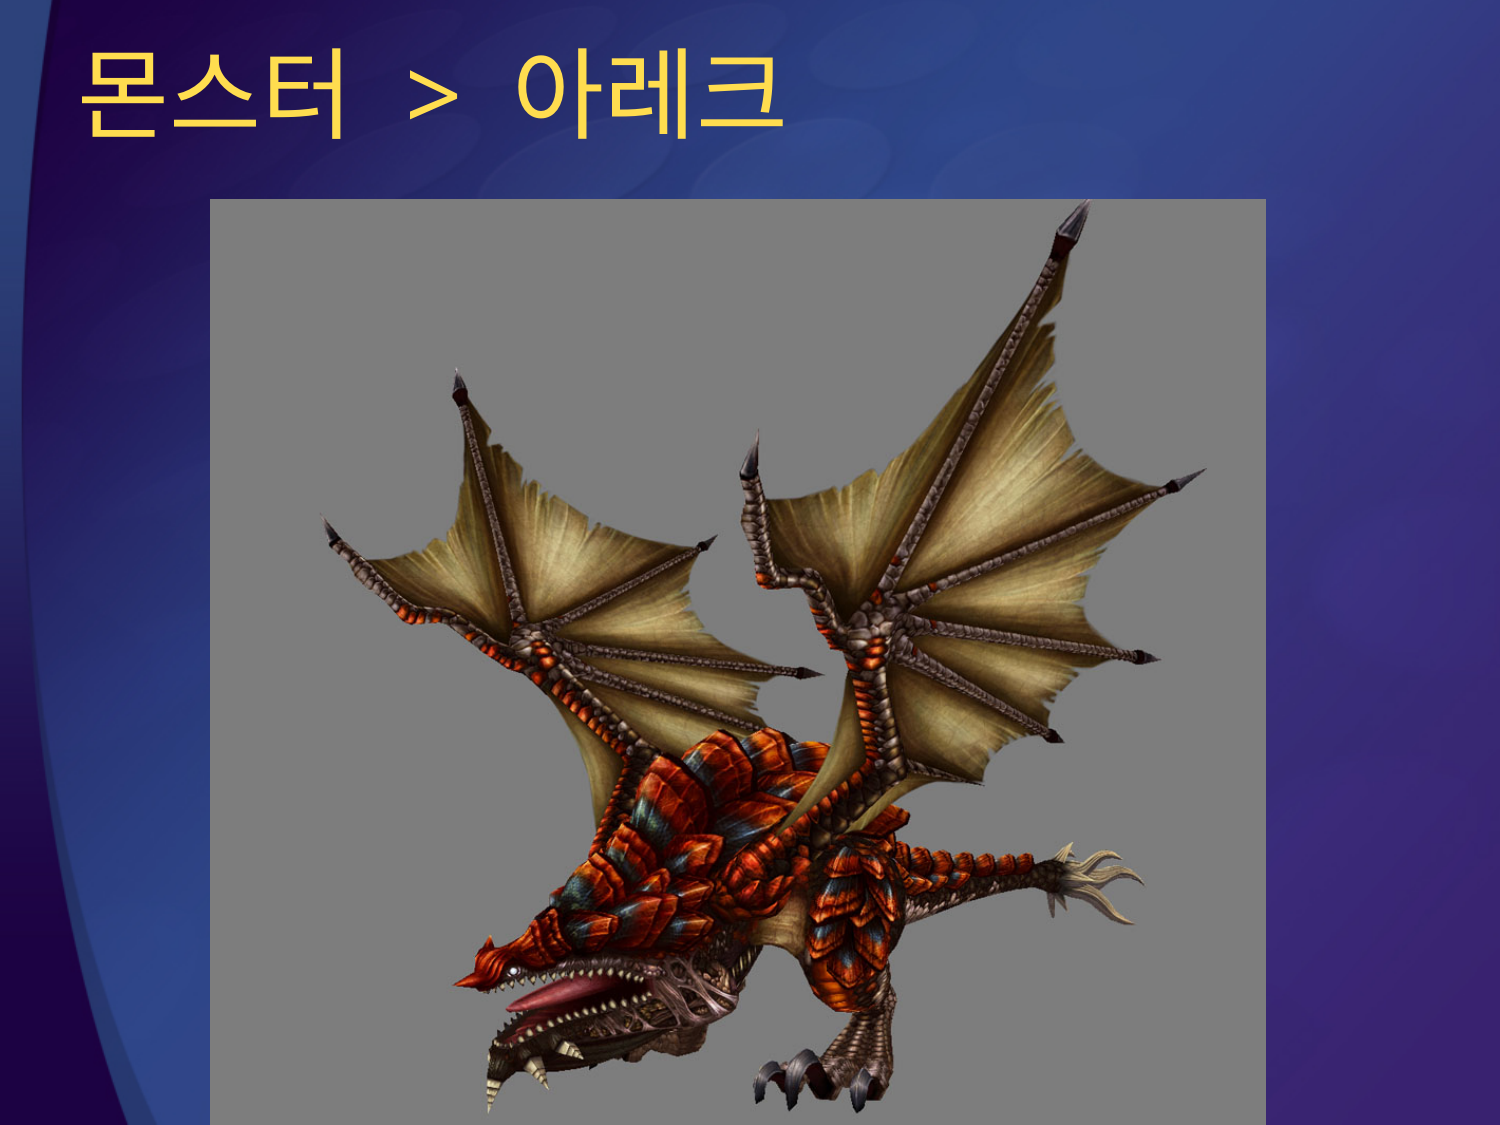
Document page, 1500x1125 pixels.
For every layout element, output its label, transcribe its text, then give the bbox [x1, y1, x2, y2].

title 몬스터 > 아레크 [62, 37, 1440, 161]
picture [0, 0, 1500, 1125]
